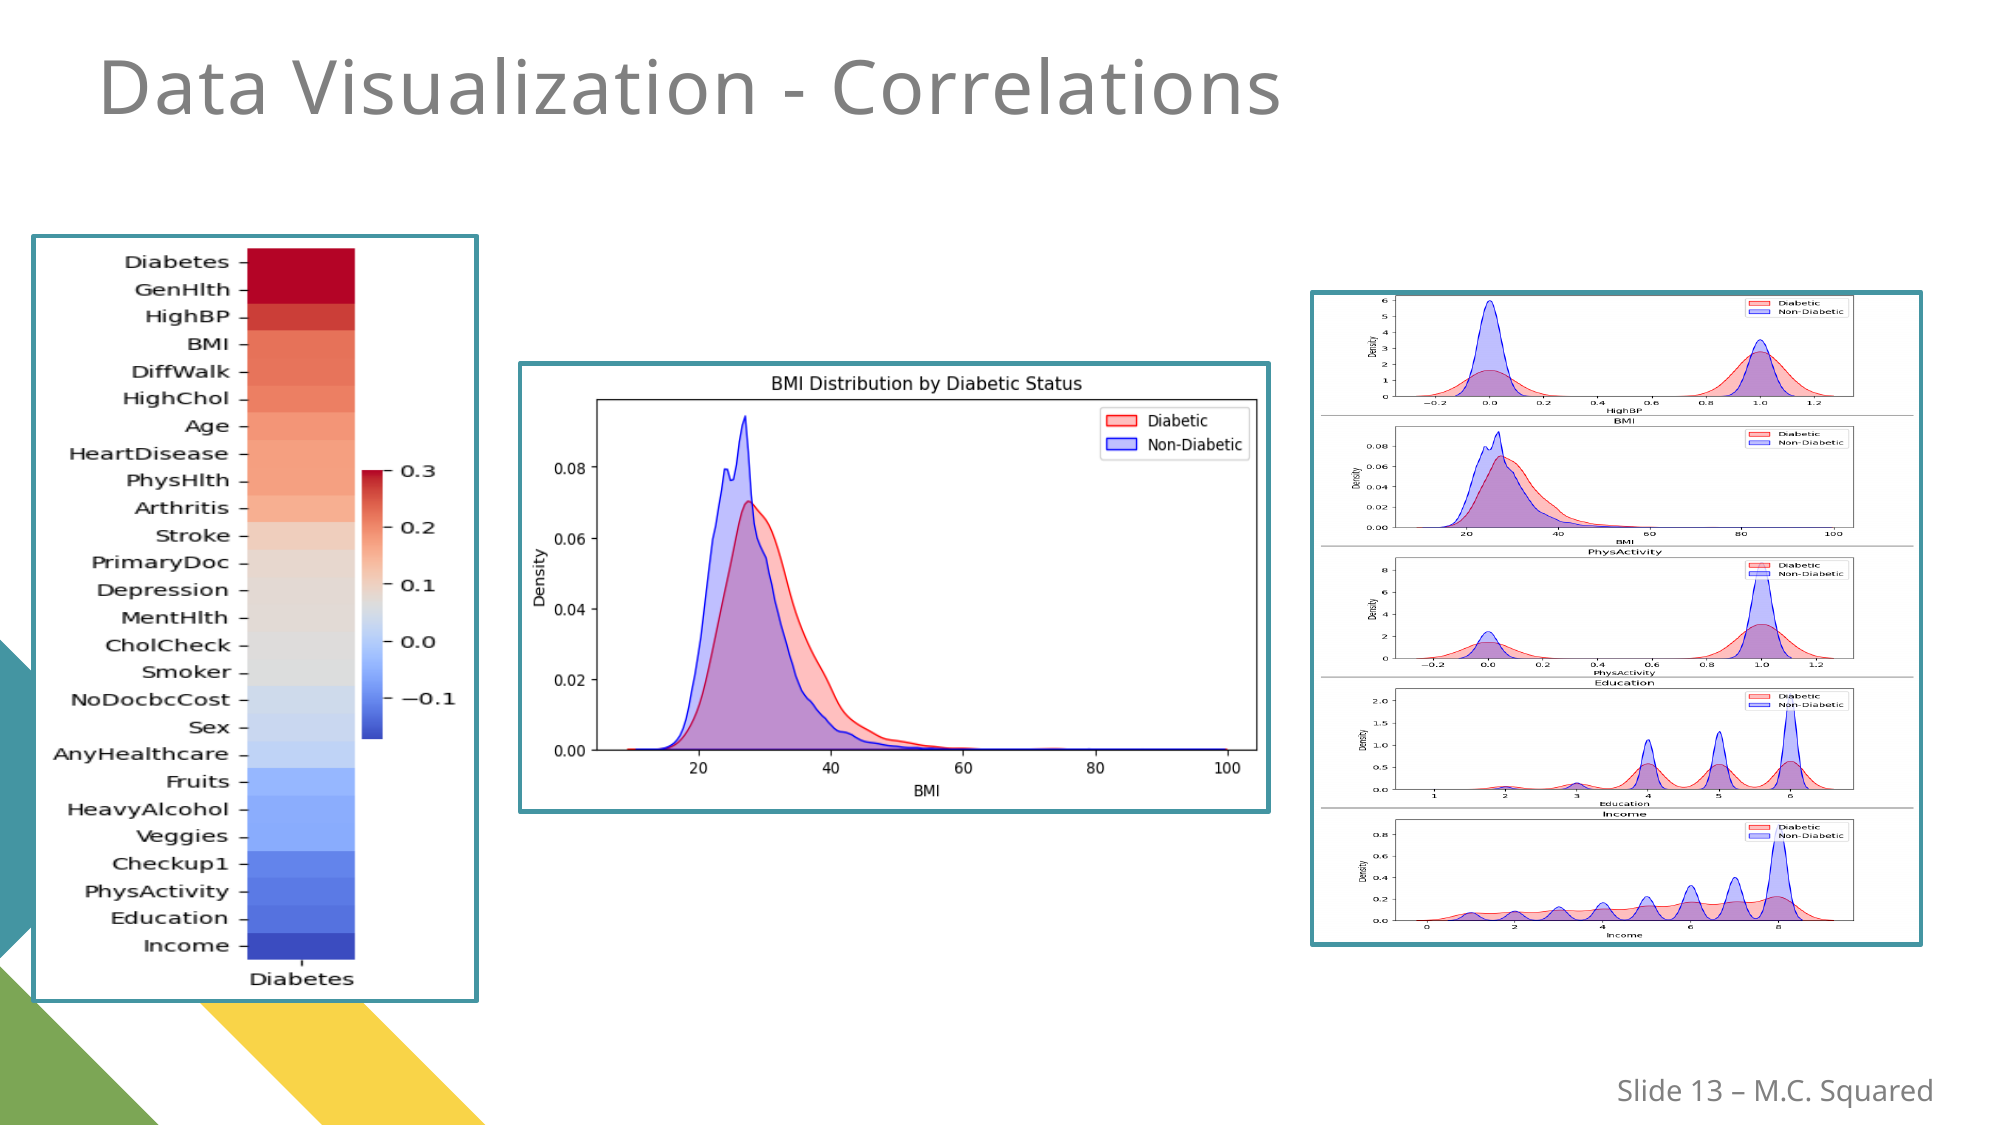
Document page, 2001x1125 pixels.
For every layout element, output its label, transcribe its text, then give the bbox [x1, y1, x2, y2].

title Data Visualization - Correlations [97, 53, 1526, 131]
text_box Slide 13 – M.C. Squared [1602, 1064, 2000, 1119]
picture [1314, 294, 1919, 943]
picture [522, 365, 1267, 810]
picture [35, 238, 475, 999]
